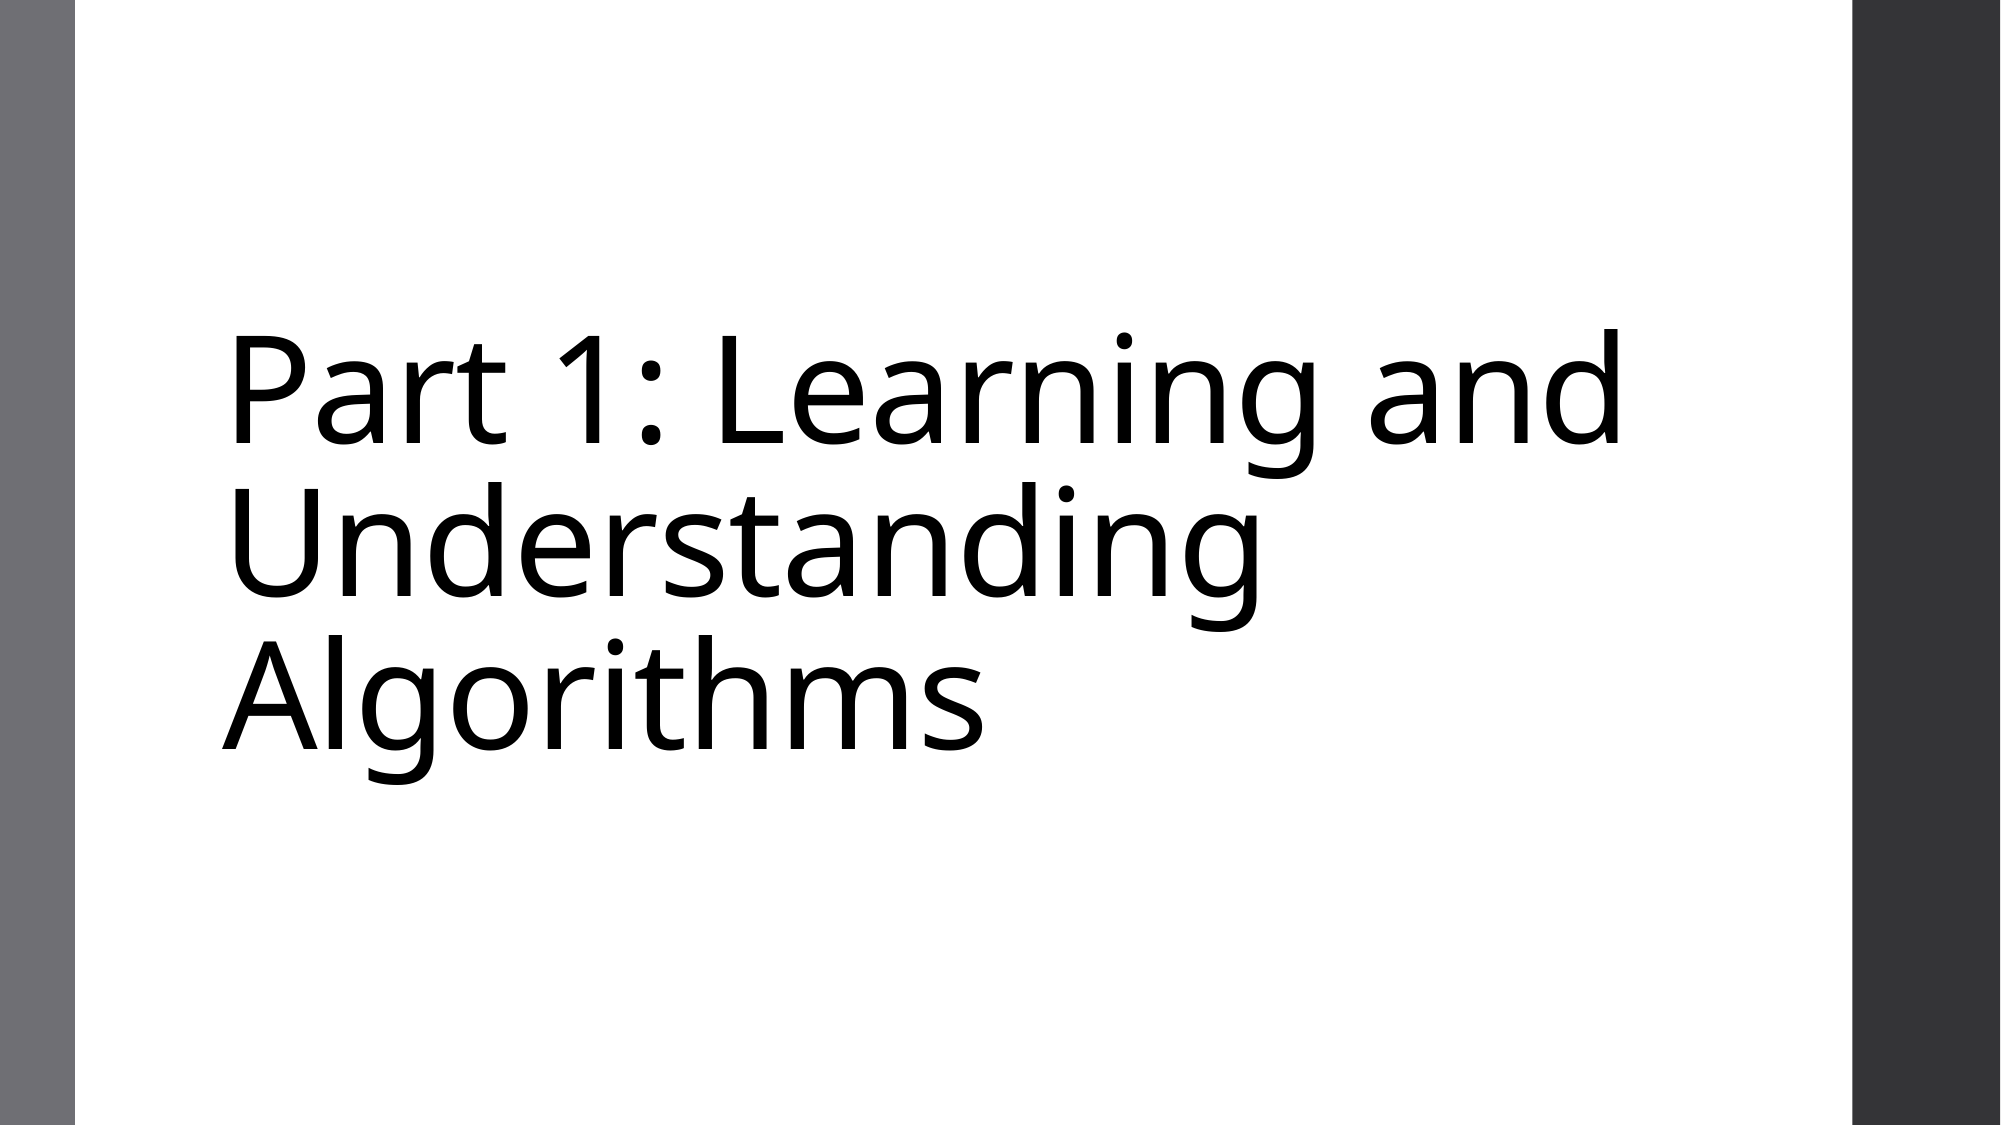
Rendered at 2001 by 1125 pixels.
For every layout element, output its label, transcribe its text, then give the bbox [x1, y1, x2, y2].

title Part 1: Learning and Understanding Algorithms [206, 124, 1752, 788]
